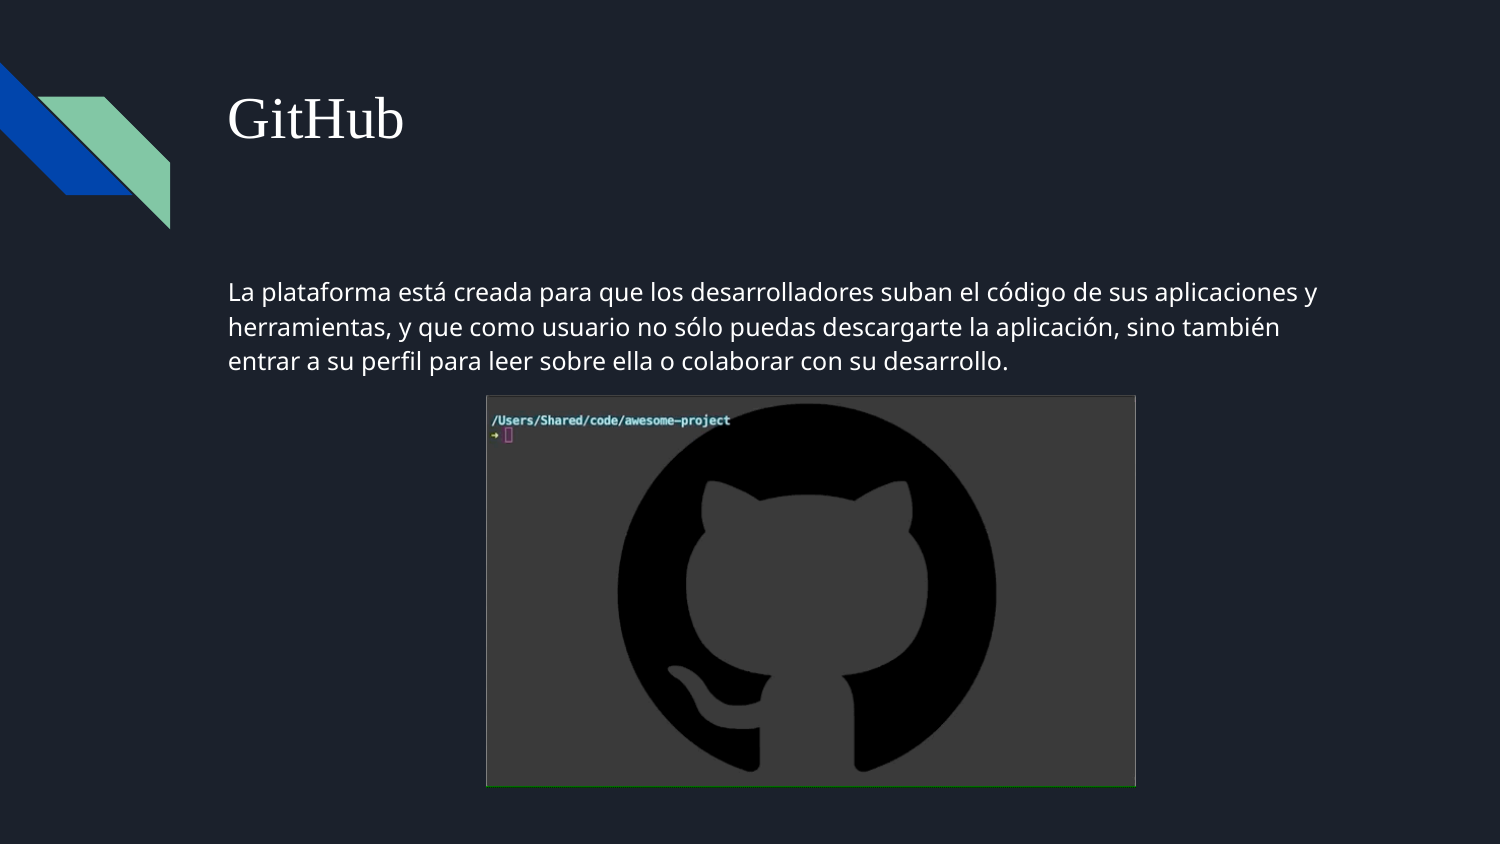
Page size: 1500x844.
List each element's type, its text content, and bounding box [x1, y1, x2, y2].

title GitHub [212, 64, 1368, 215]
list La plataforma está creada para que los desarrolladores suban el código de sus aplicaciones y herramientas, y que como usuario no sólo puedas descargarte la aplicación, sino también entrar a su perfil para leer sobre ella o colaborar con su desarrollo. [212, 257, 1368, 735]
picture [486, 395, 1136, 789]
